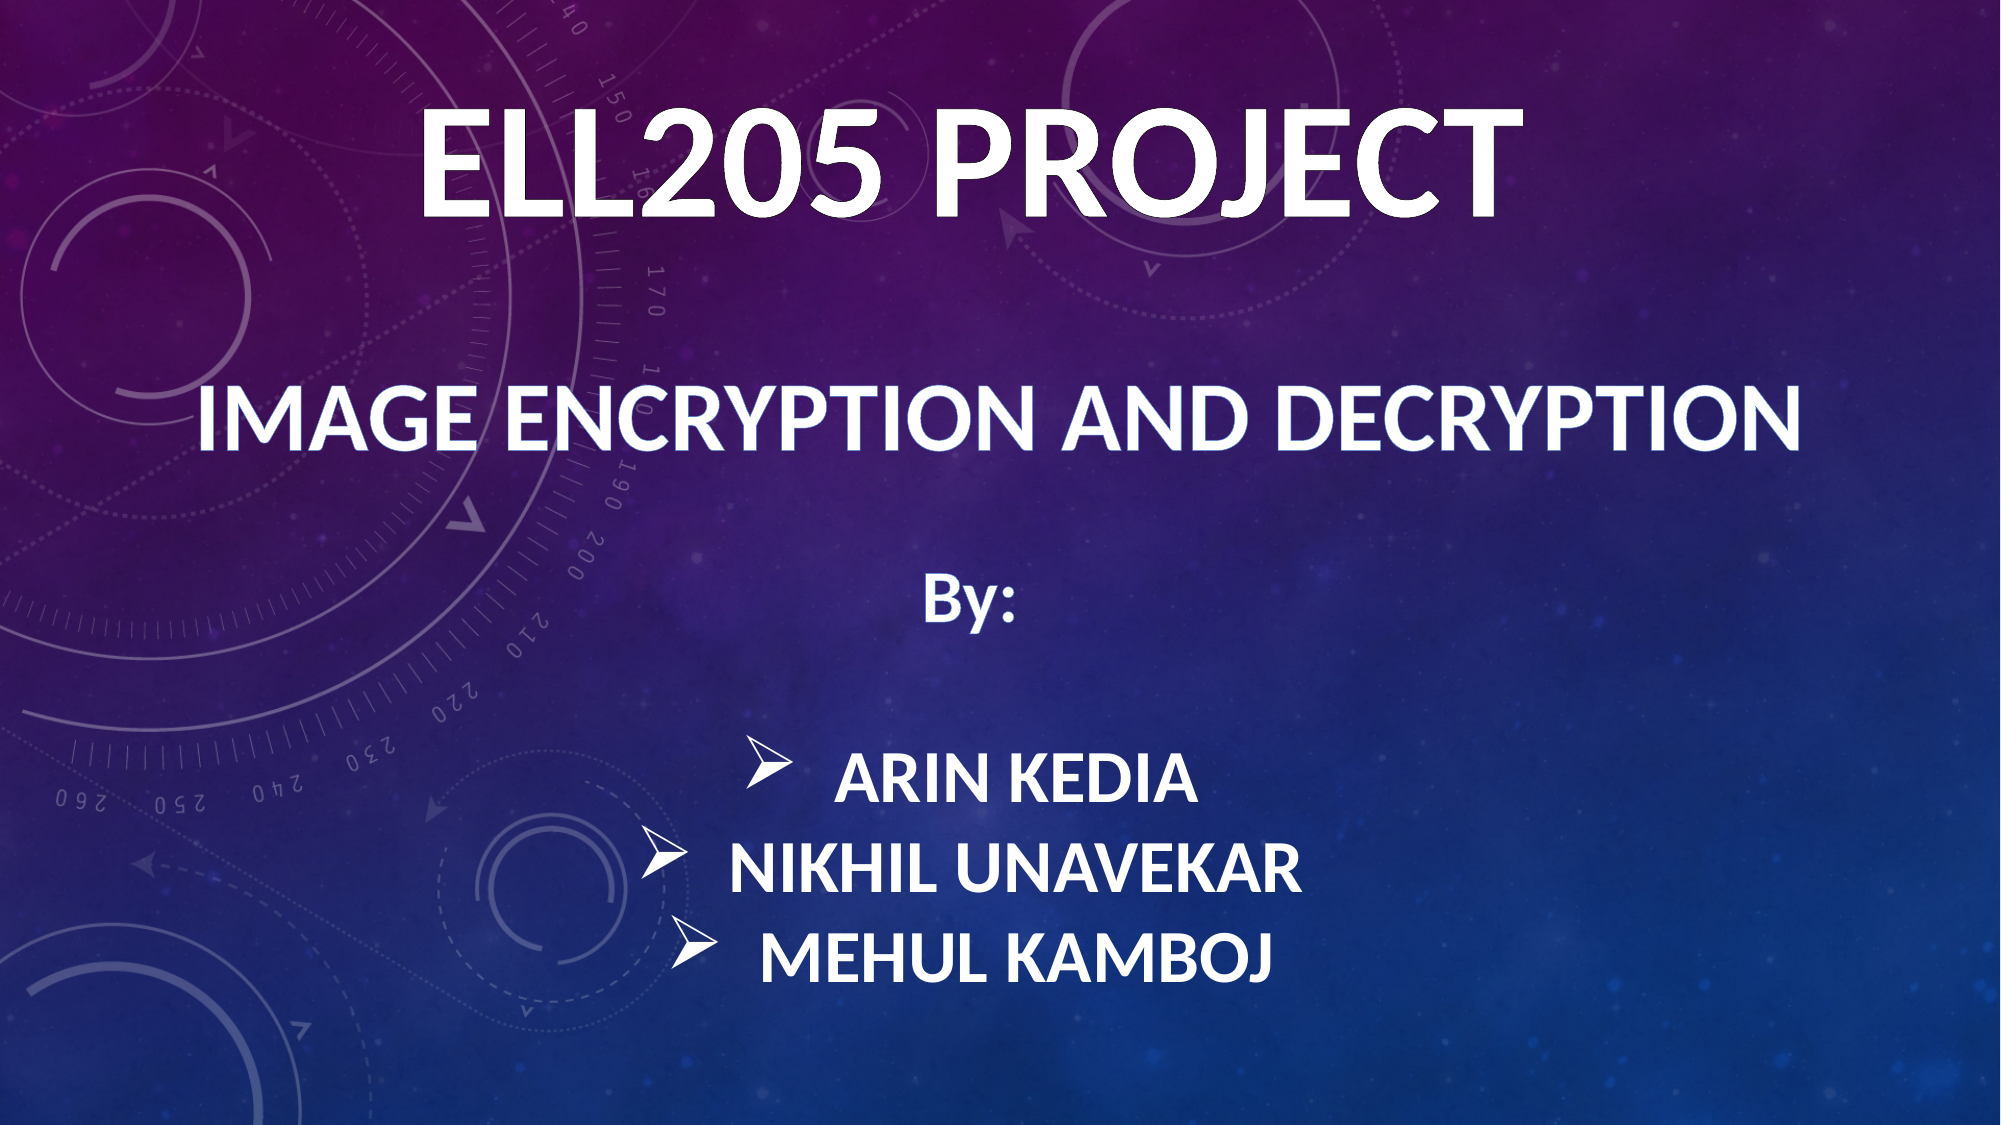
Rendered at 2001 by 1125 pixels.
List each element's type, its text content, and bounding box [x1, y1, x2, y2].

text_box IMAGE ENCRYPTION AND DECRYPTION [42, 343, 1958, 478]
text_box ELL205 PROJECT [0, 42, 1958, 258]
picture [0, 0, 2001, 1125]
text_box By: ARIN KEDIA NIKHIL UNAVEKAR MEHUL KAMBOJ [619, 539, 1320, 1005]
